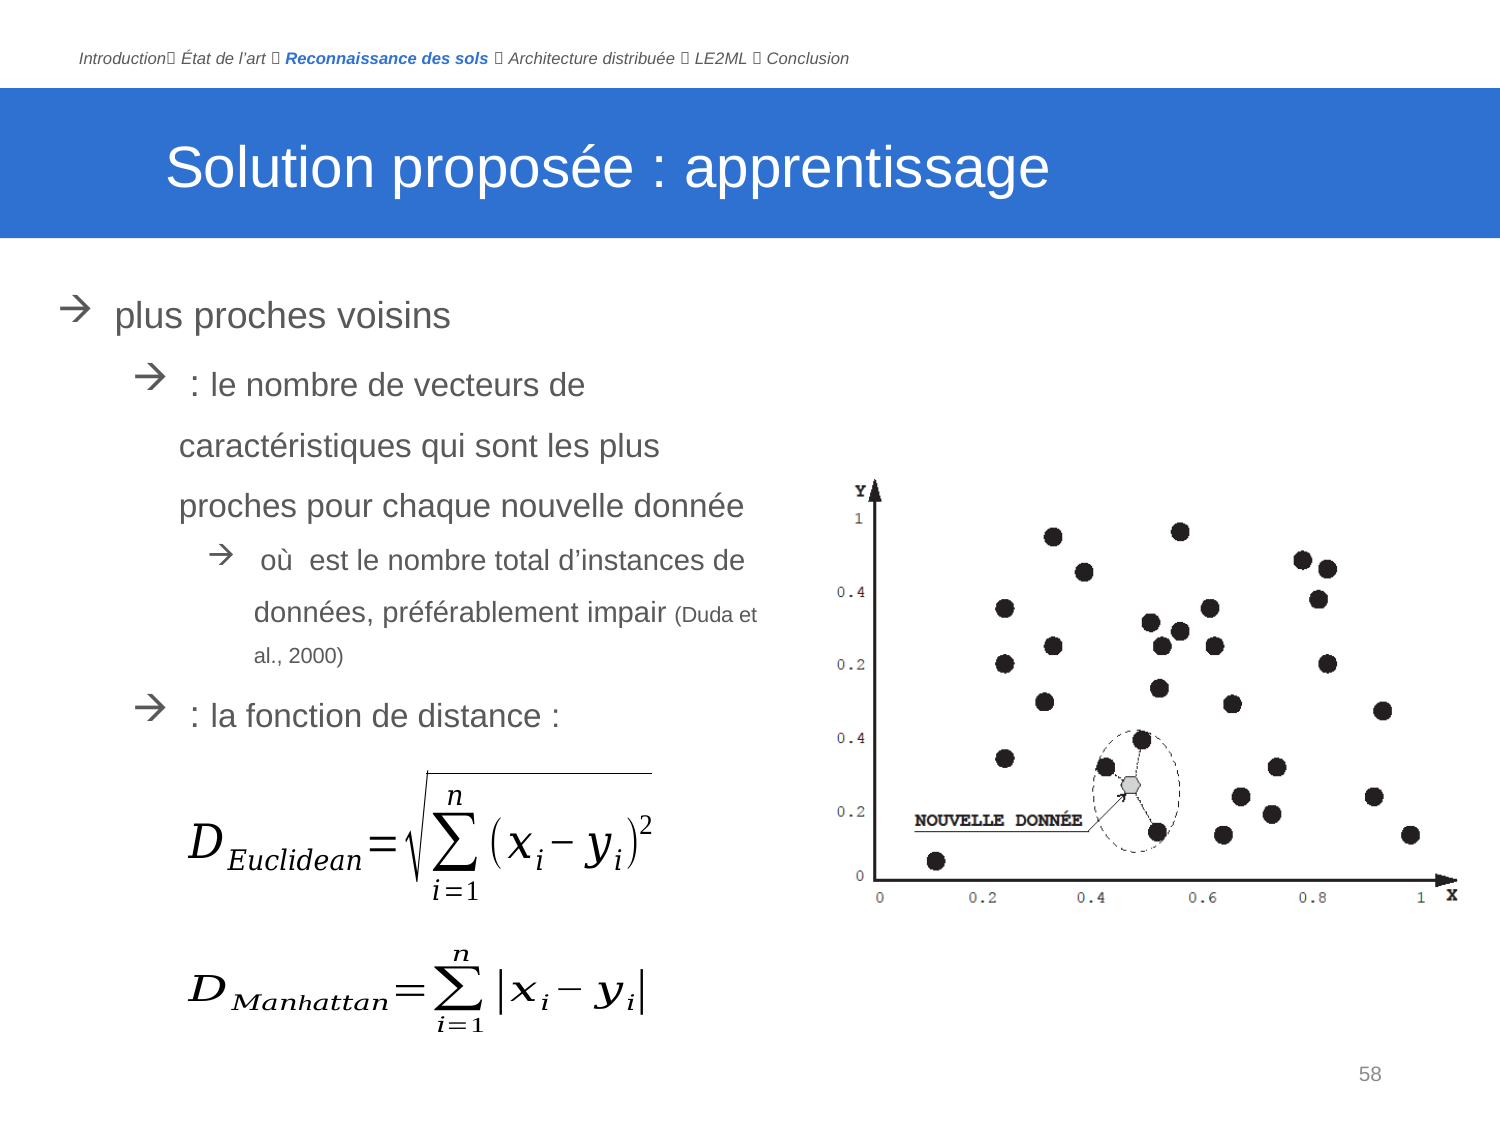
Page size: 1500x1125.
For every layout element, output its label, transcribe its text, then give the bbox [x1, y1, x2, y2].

title Solution proposée : apprentissage [0, 88, 1500, 239]
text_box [835, 479, 1458, 914]
slide_number 58 [1059, 1042, 1397, 1103]
text_box Introduction État de l’art  Reconnaissance des sols  Architecture distribuée  LE2ML  Conclusion [64, 40, 1426, 75]
